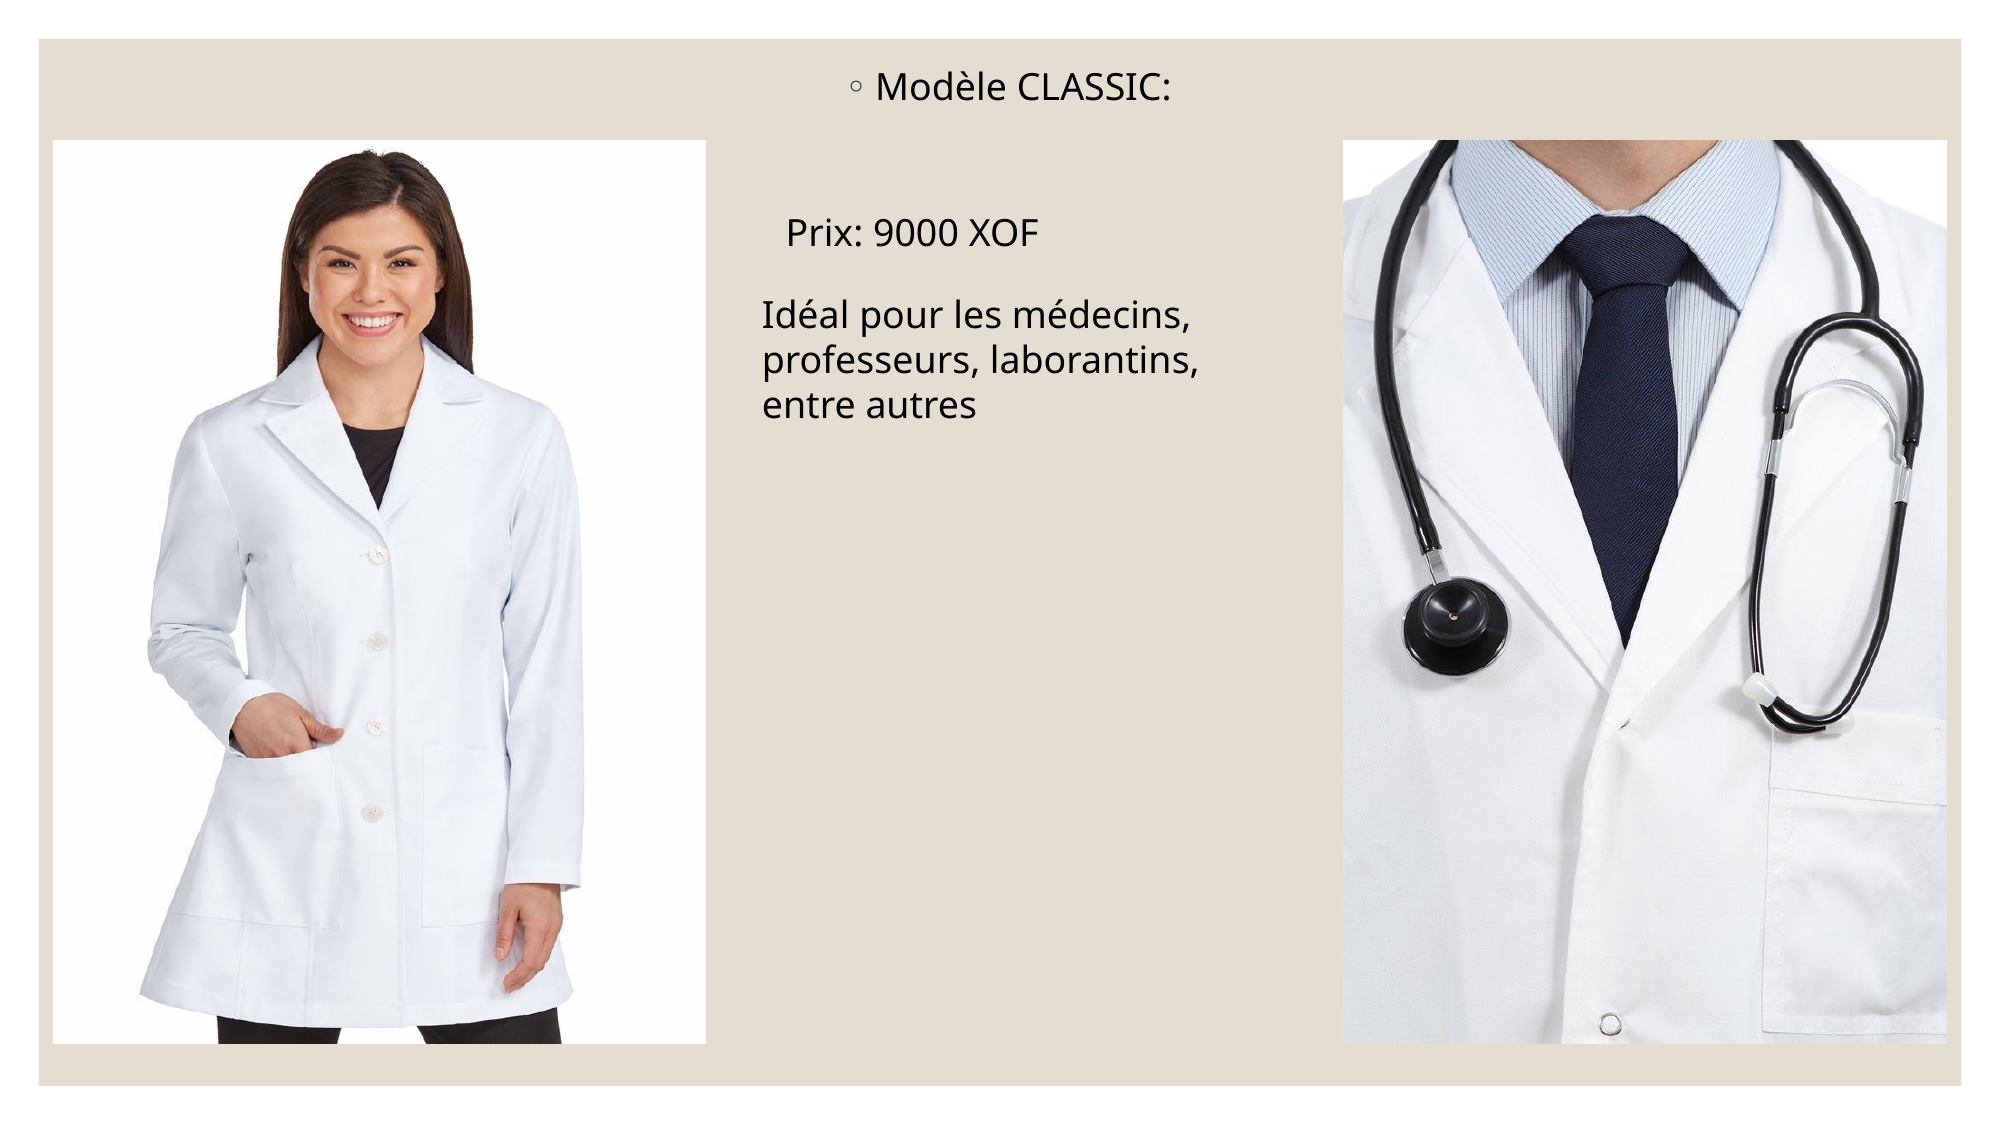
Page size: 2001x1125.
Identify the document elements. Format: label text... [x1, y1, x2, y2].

text_box Prix: 9000 XOF [770, 201, 1054, 262]
list Modèle CLASSIC: [53, 55, 1964, 1077]
picture [1343, 140, 1947, 1044]
picture [53, 140, 706, 1044]
text_box Idéal pour les médecins, professeurs, laborantins, entre autres [747, 283, 1271, 524]
